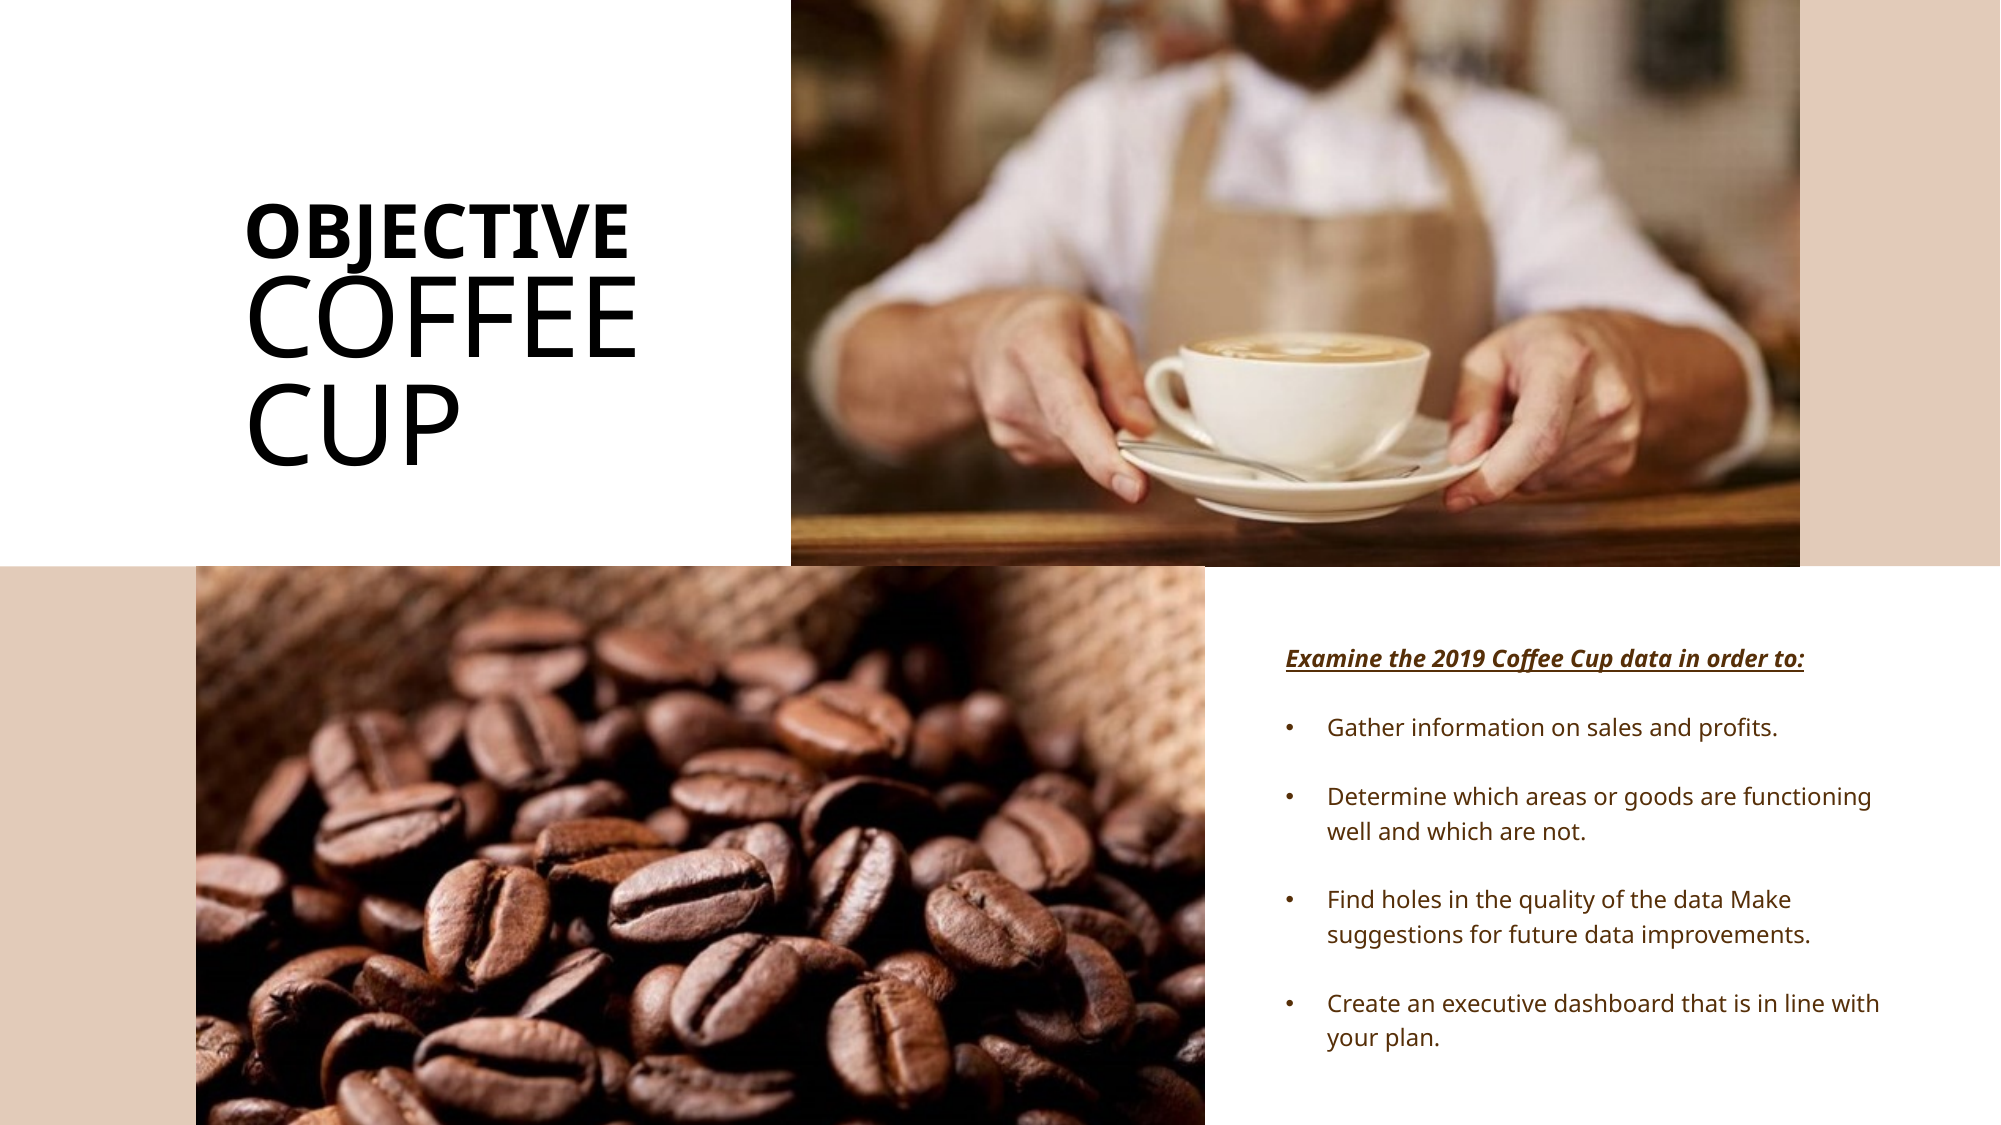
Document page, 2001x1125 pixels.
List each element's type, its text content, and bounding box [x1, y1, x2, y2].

list COFFEE CUP [228, 271, 764, 542]
list Examine the 2019 Coffee Cup data in order to: Gather information on sales and profits. Determine which areas or goods are functioning well and which are not. Find holes in the quality of the data Make suggestions for future data improvements. Create an executive dashboard that is in line with your plan. [1270, 628, 1939, 1062]
picture [196, 0, 1800, 1125]
title OBJECTIVE [228, 166, 764, 271]
